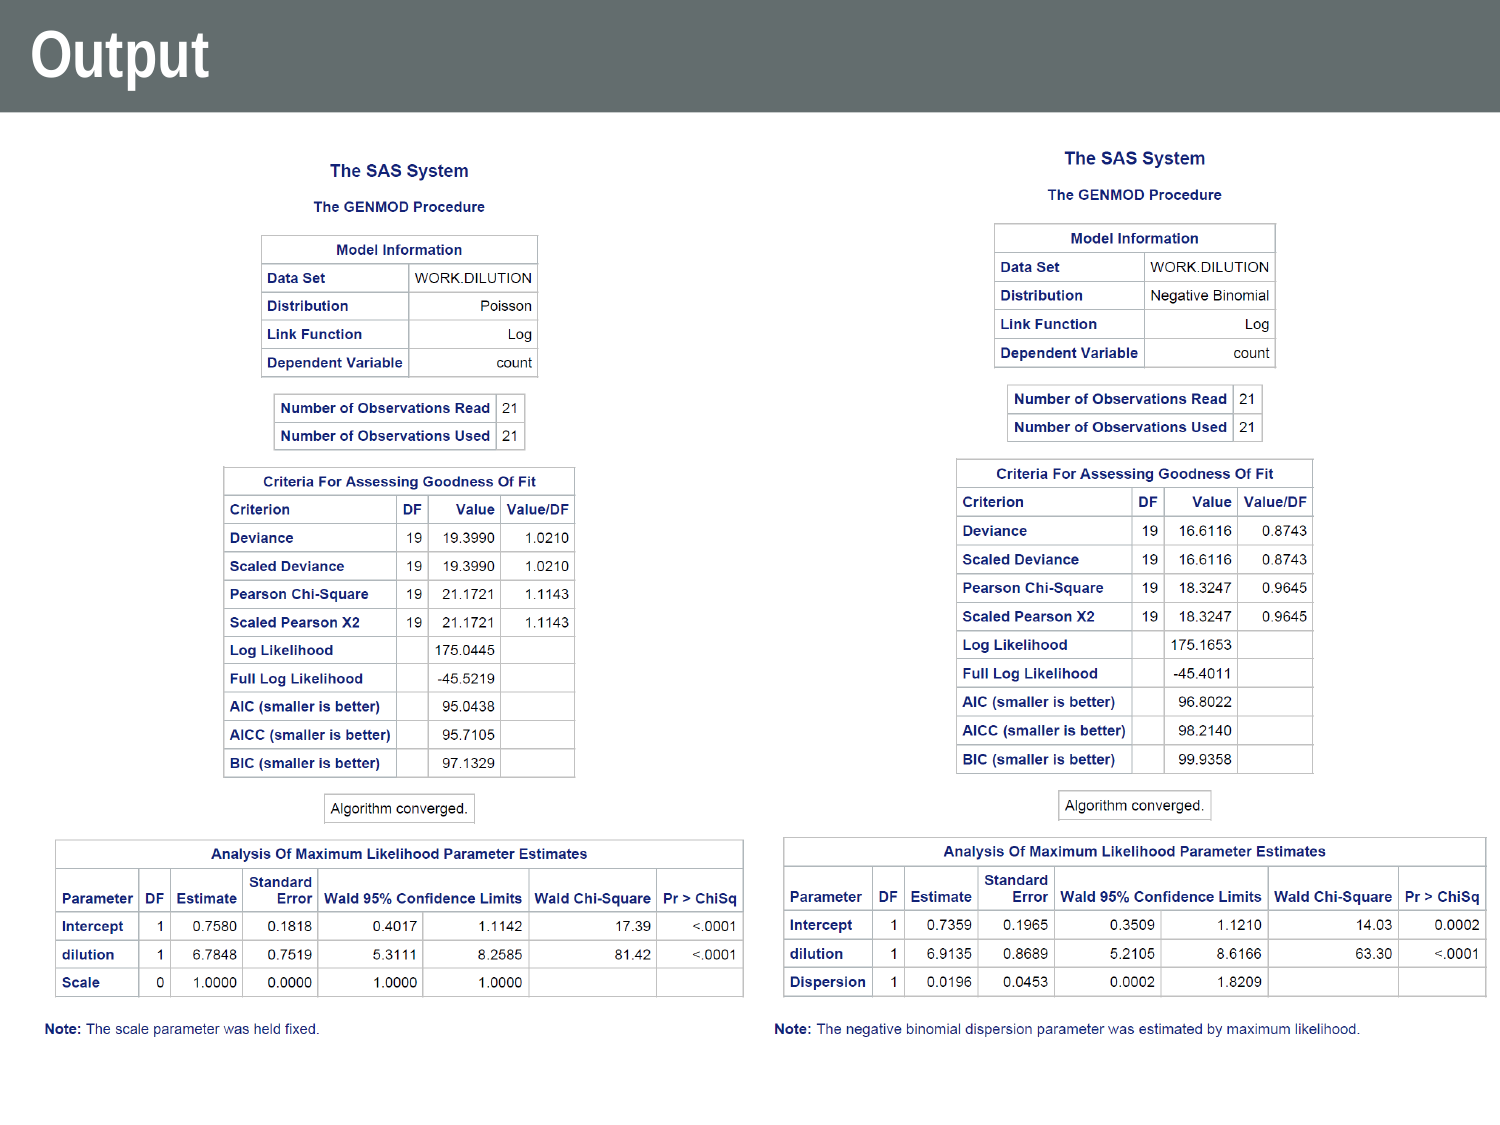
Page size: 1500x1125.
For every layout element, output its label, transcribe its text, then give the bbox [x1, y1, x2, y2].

picture [39, 145, 1500, 1061]
title Output [0, 0, 1500, 117]
